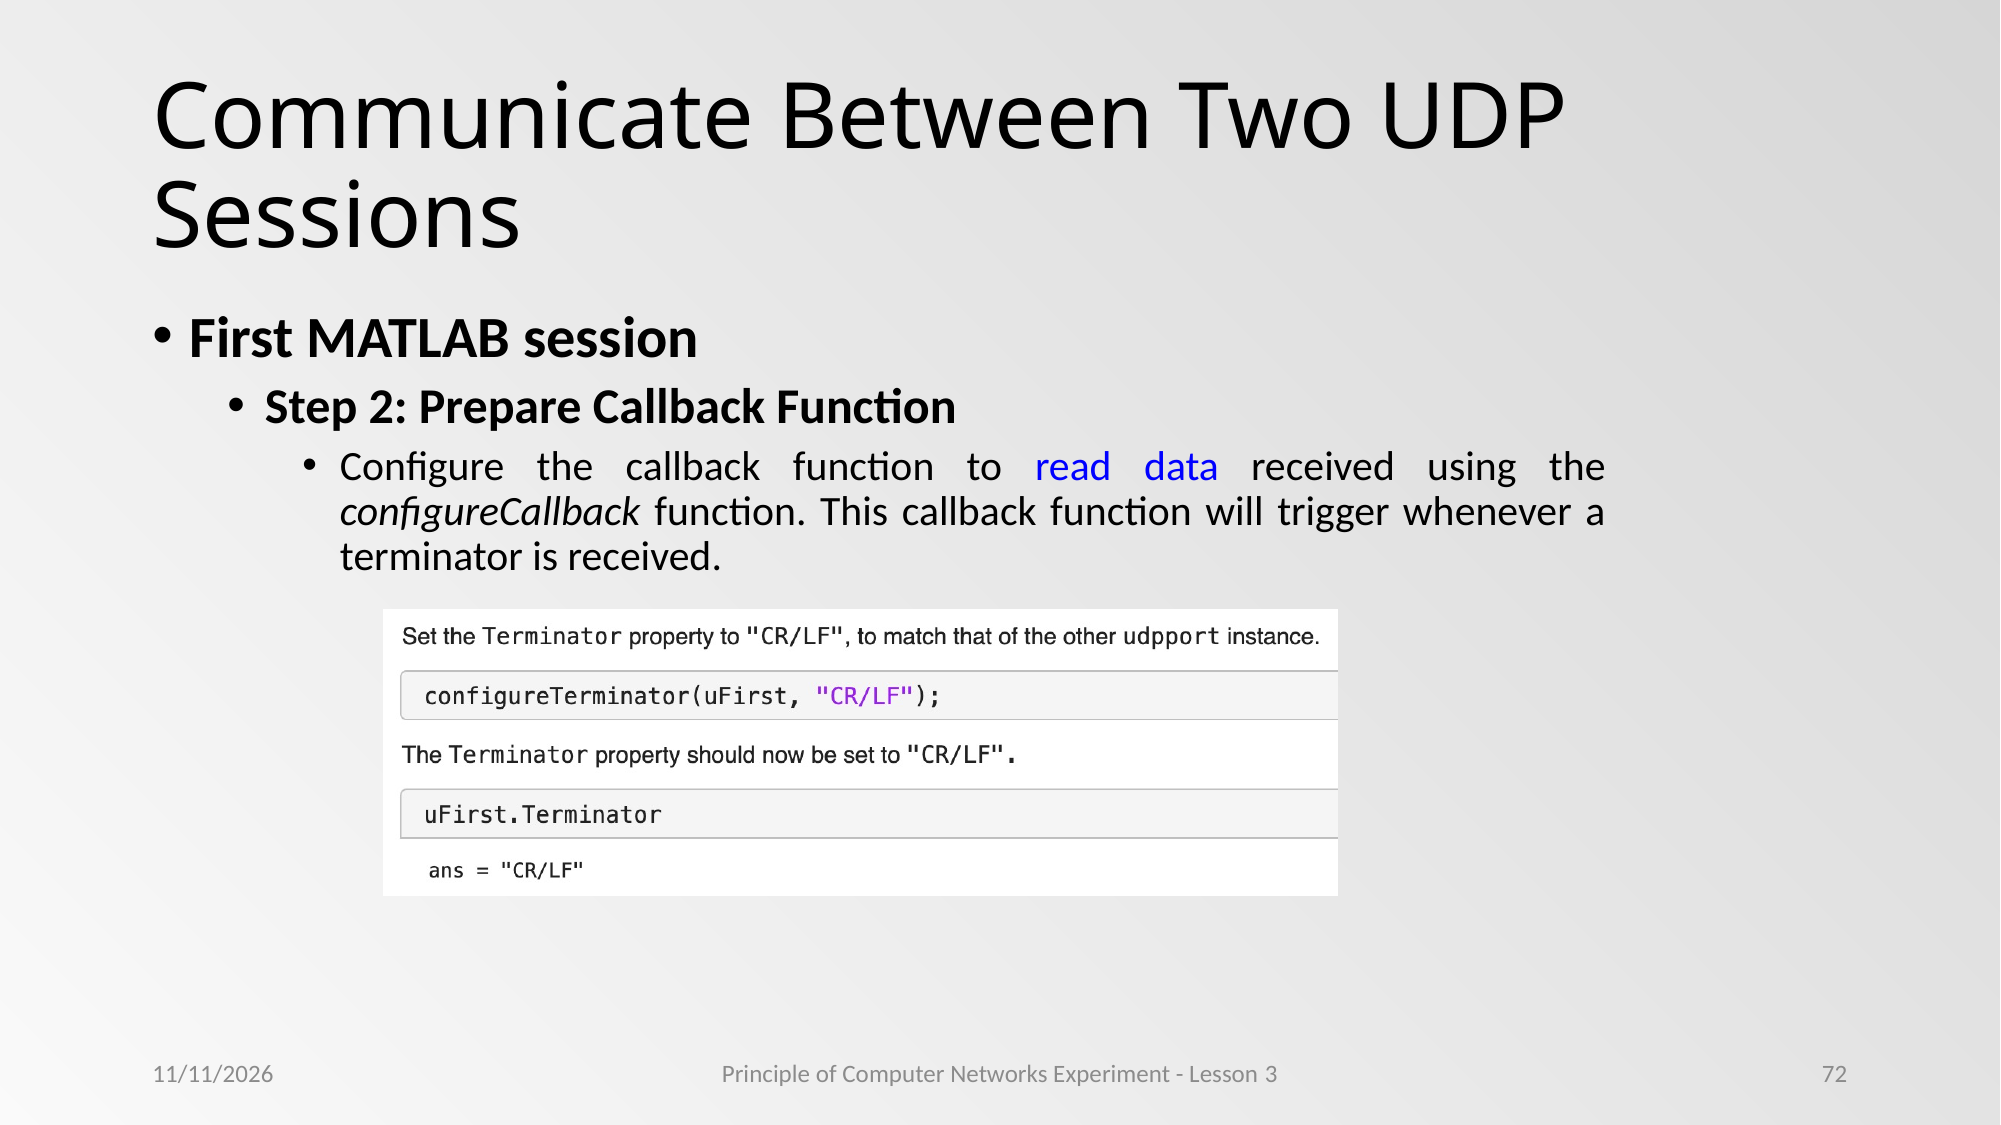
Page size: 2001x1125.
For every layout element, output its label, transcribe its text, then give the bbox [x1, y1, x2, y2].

title Communicate Between Two UDP Sessions [137, 59, 1863, 278]
slide_number 72 [1412, 1042, 1863, 1103]
list First MATLAB session Step 2: Prepare Callback Function Configure the callback function to read data received using the configureCallback function. This callback function will trigger whenever a terminator is received. [137, 299, 1621, 1043]
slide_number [137, 1042, 588, 1103]
footer Principle of Computer Networks Experiment - Lesson 3 [662, 1042, 1338, 1103]
picture [382, 609, 1338, 896]
